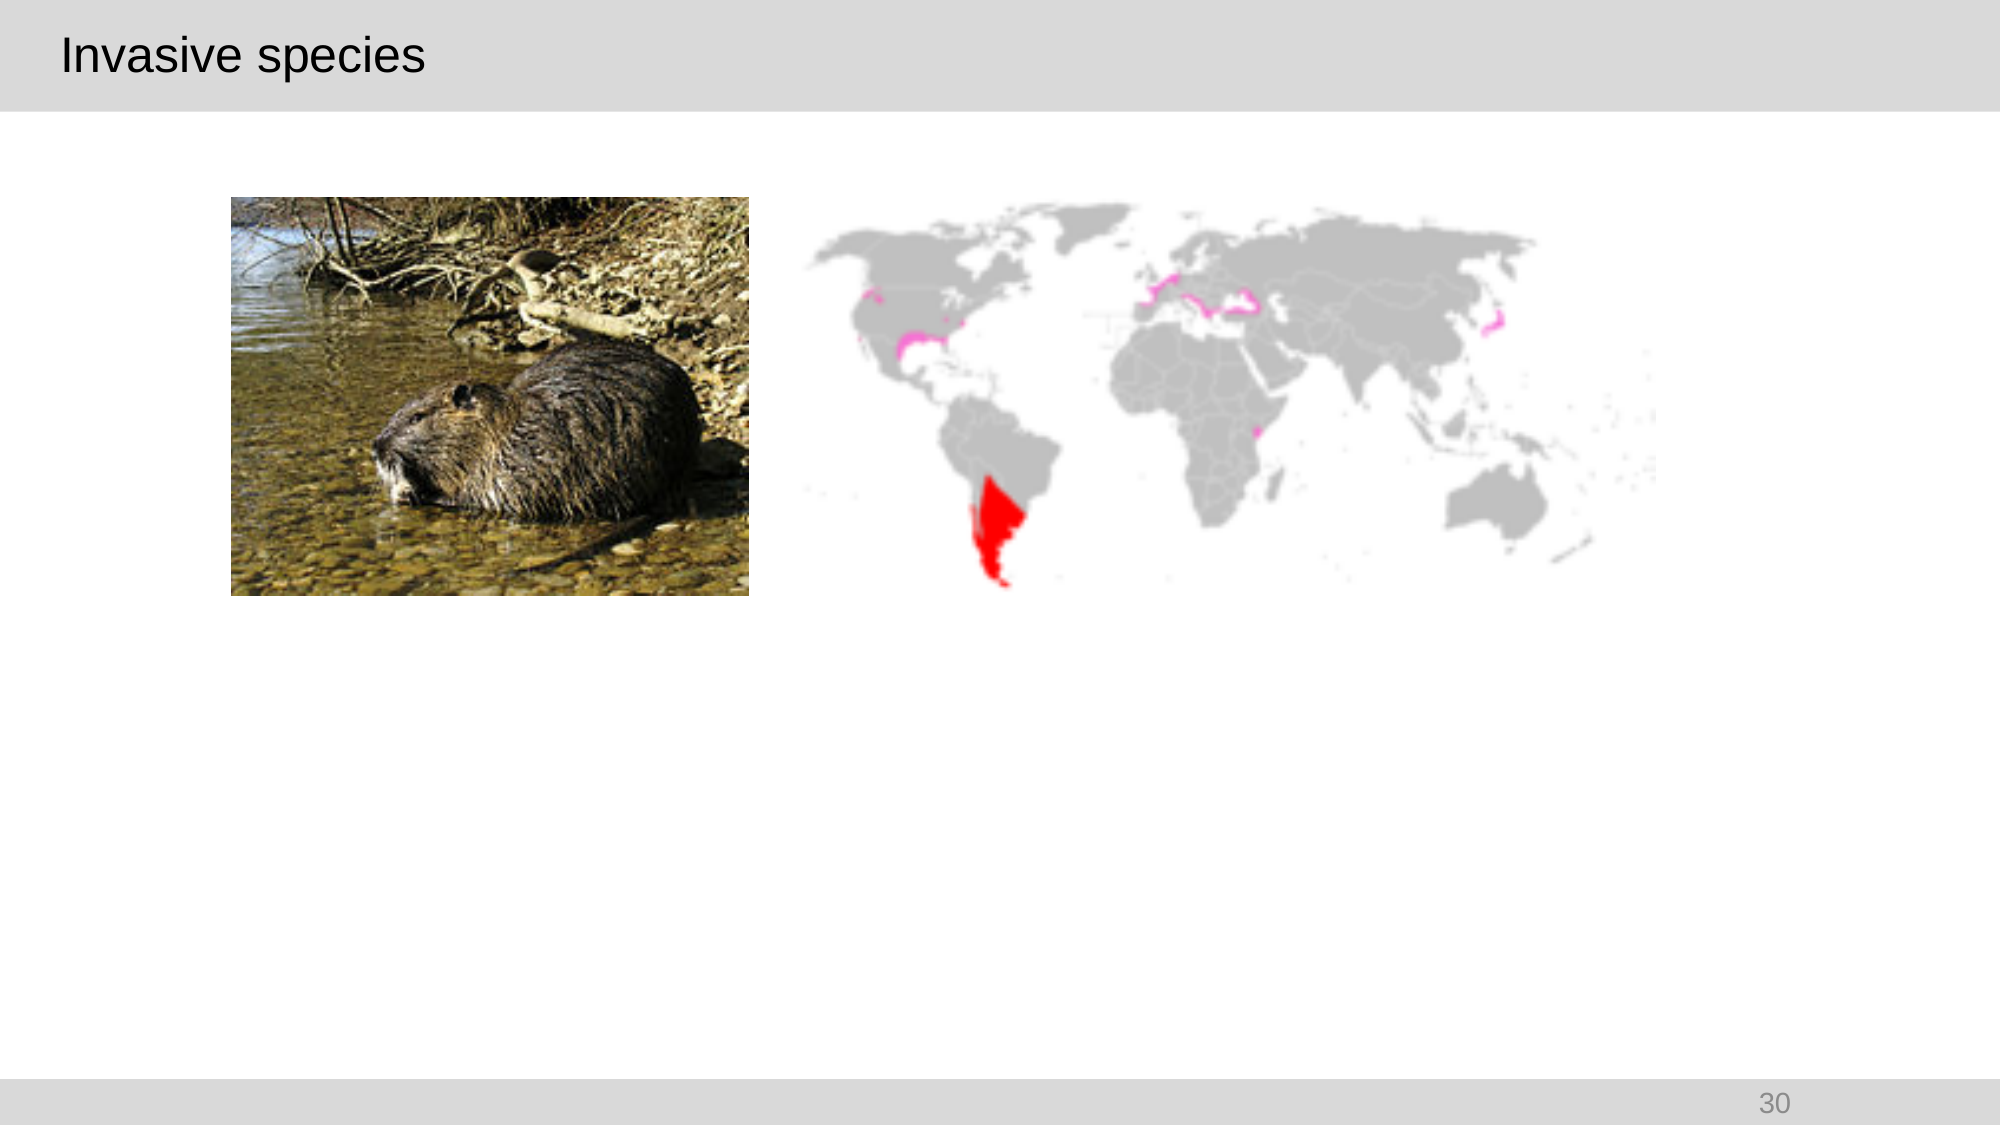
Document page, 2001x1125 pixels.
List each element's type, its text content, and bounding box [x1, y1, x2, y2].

title Invasive species [0, 0, 2000, 112]
slide_number 30 [1550, 1079, 2000, 1125]
footer [0, 1079, 1550, 1125]
picture [231, 197, 1656, 596]
